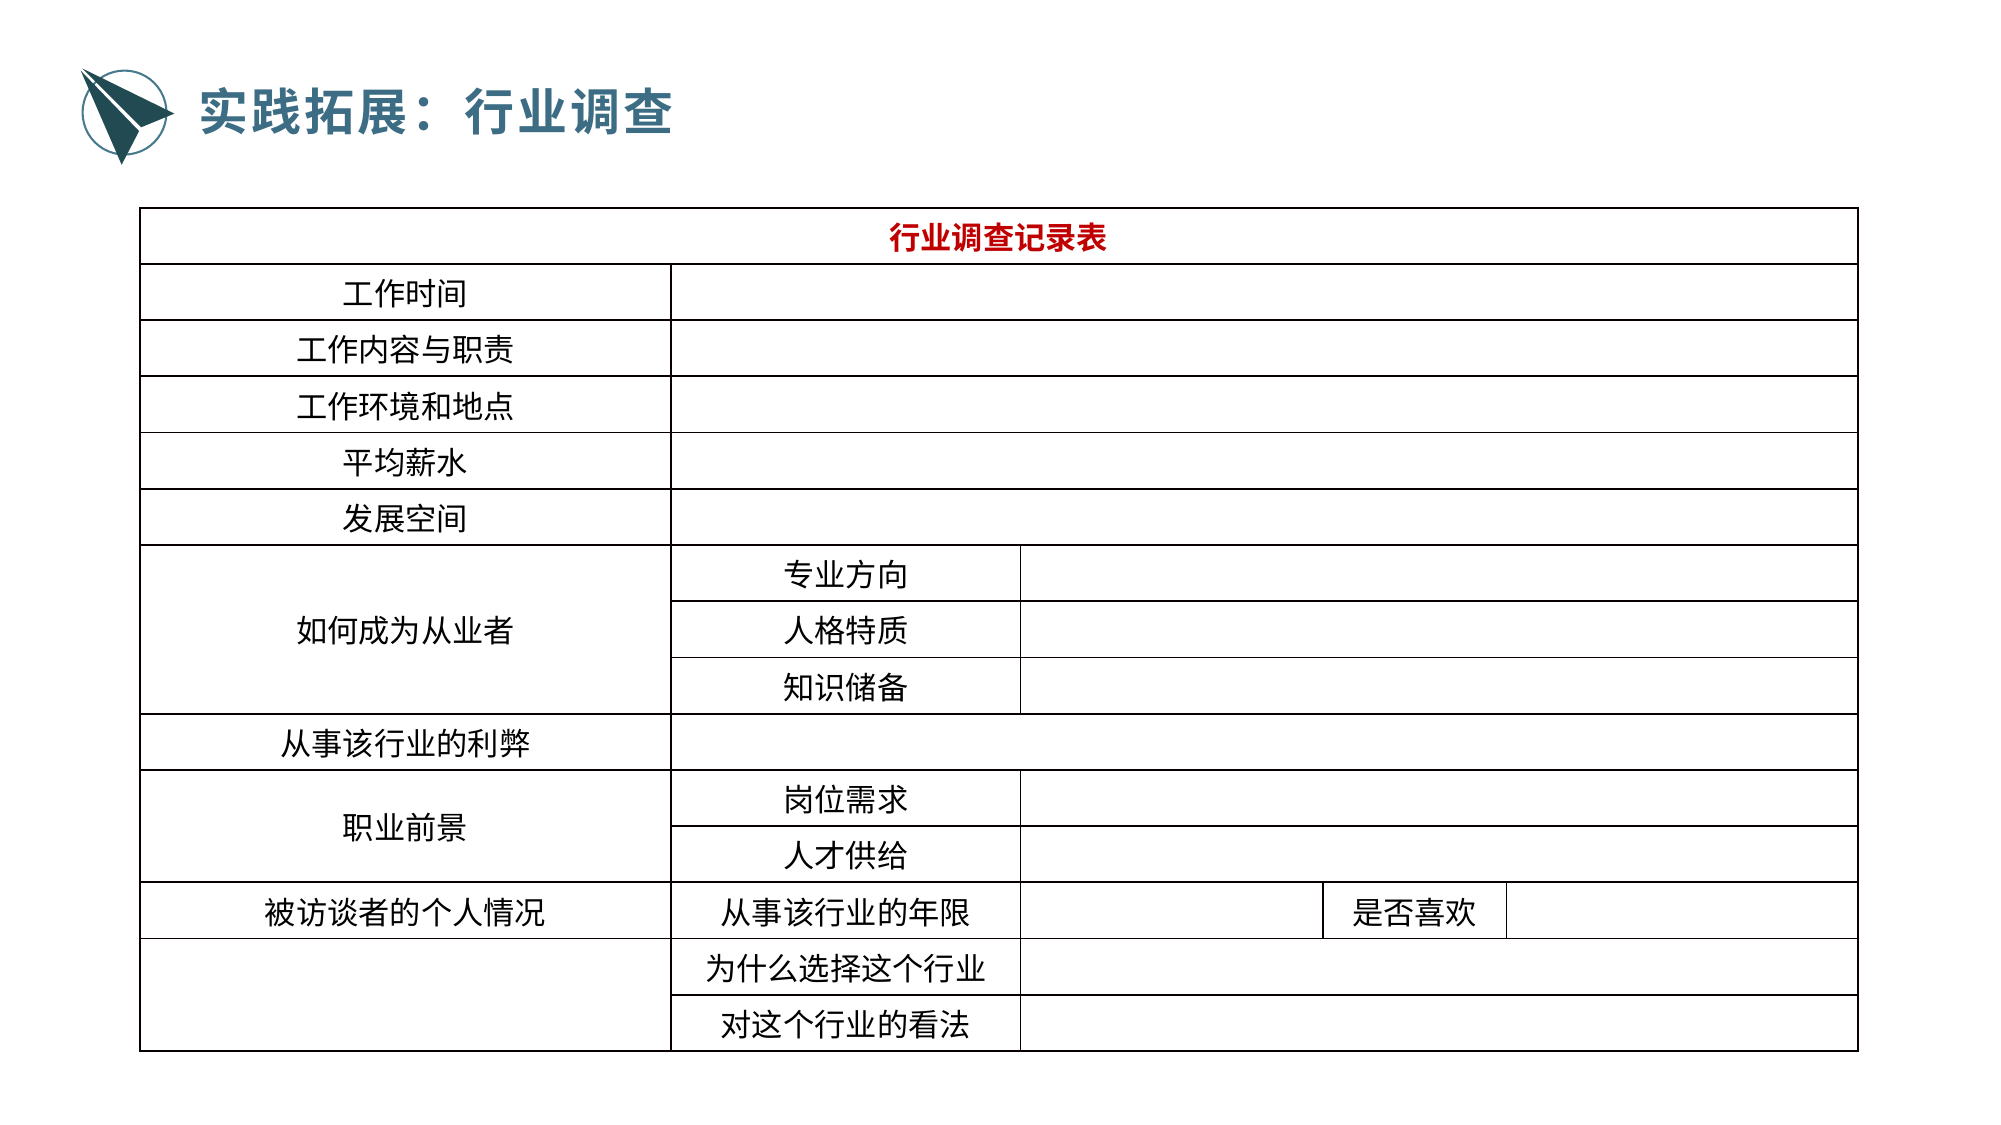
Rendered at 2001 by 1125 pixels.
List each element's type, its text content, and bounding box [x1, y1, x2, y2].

table_cell 岗位需求 [672, 771, 1020, 825]
table_cell [1021, 827, 1857, 881]
table_cell 为什么选择这个行业 [672, 939, 1020, 994]
table_cell 人格特质 [672, 602, 1020, 657]
text_box 实践拓展：行业调查 [183, 72, 1184, 148]
table_cell 专业方向 [672, 546, 1020, 600]
table_cell 知识储备 [672, 658, 1020, 713]
table_cell 是否喜欢 [1324, 883, 1506, 938]
table_cell 工作环境和地点 [141, 377, 670, 432]
table_cell [672, 490, 1857, 544]
table_cell [1021, 546, 1857, 600]
table_cell [1021, 658, 1857, 713]
table_header 行业调查记录表 [141, 209, 1857, 263]
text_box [80, 68, 175, 165]
table_cell [1021, 883, 1322, 938]
table_cell [1021, 771, 1857, 825]
table_cell [672, 321, 1857, 375]
table_cell [672, 377, 1857, 432]
table_cell [672, 265, 1857, 319]
table_cell 工作内容与职责 [141, 321, 670, 375]
table_cell [1021, 939, 1857, 994]
table_cell 职业前景 [141, 771, 670, 881]
table_cell [141, 939, 670, 1050]
table_cell 平均薪水 [141, 433, 670, 488]
table_cell [672, 715, 1857, 769]
table_cell 被访谈者的个人情况 [141, 883, 670, 938]
table_cell 人才供给 [672, 827, 1020, 881]
table_cell 从事该行业的利弊 [141, 715, 670, 769]
table_cell 如何成为从业者 [141, 546, 670, 713]
table_cell 发展空间 [141, 490, 670, 544]
table_cell [1021, 602, 1857, 657]
table_cell [1021, 996, 1857, 1050]
table_cell [672, 433, 1857, 488]
table_cell 对这个行业的看法 [672, 996, 1020, 1050]
table_cell [1507, 883, 1857, 938]
table_cell 从事该行业的年限 [672, 883, 1020, 938]
table_cell 工作时间 [141, 265, 670, 319]
